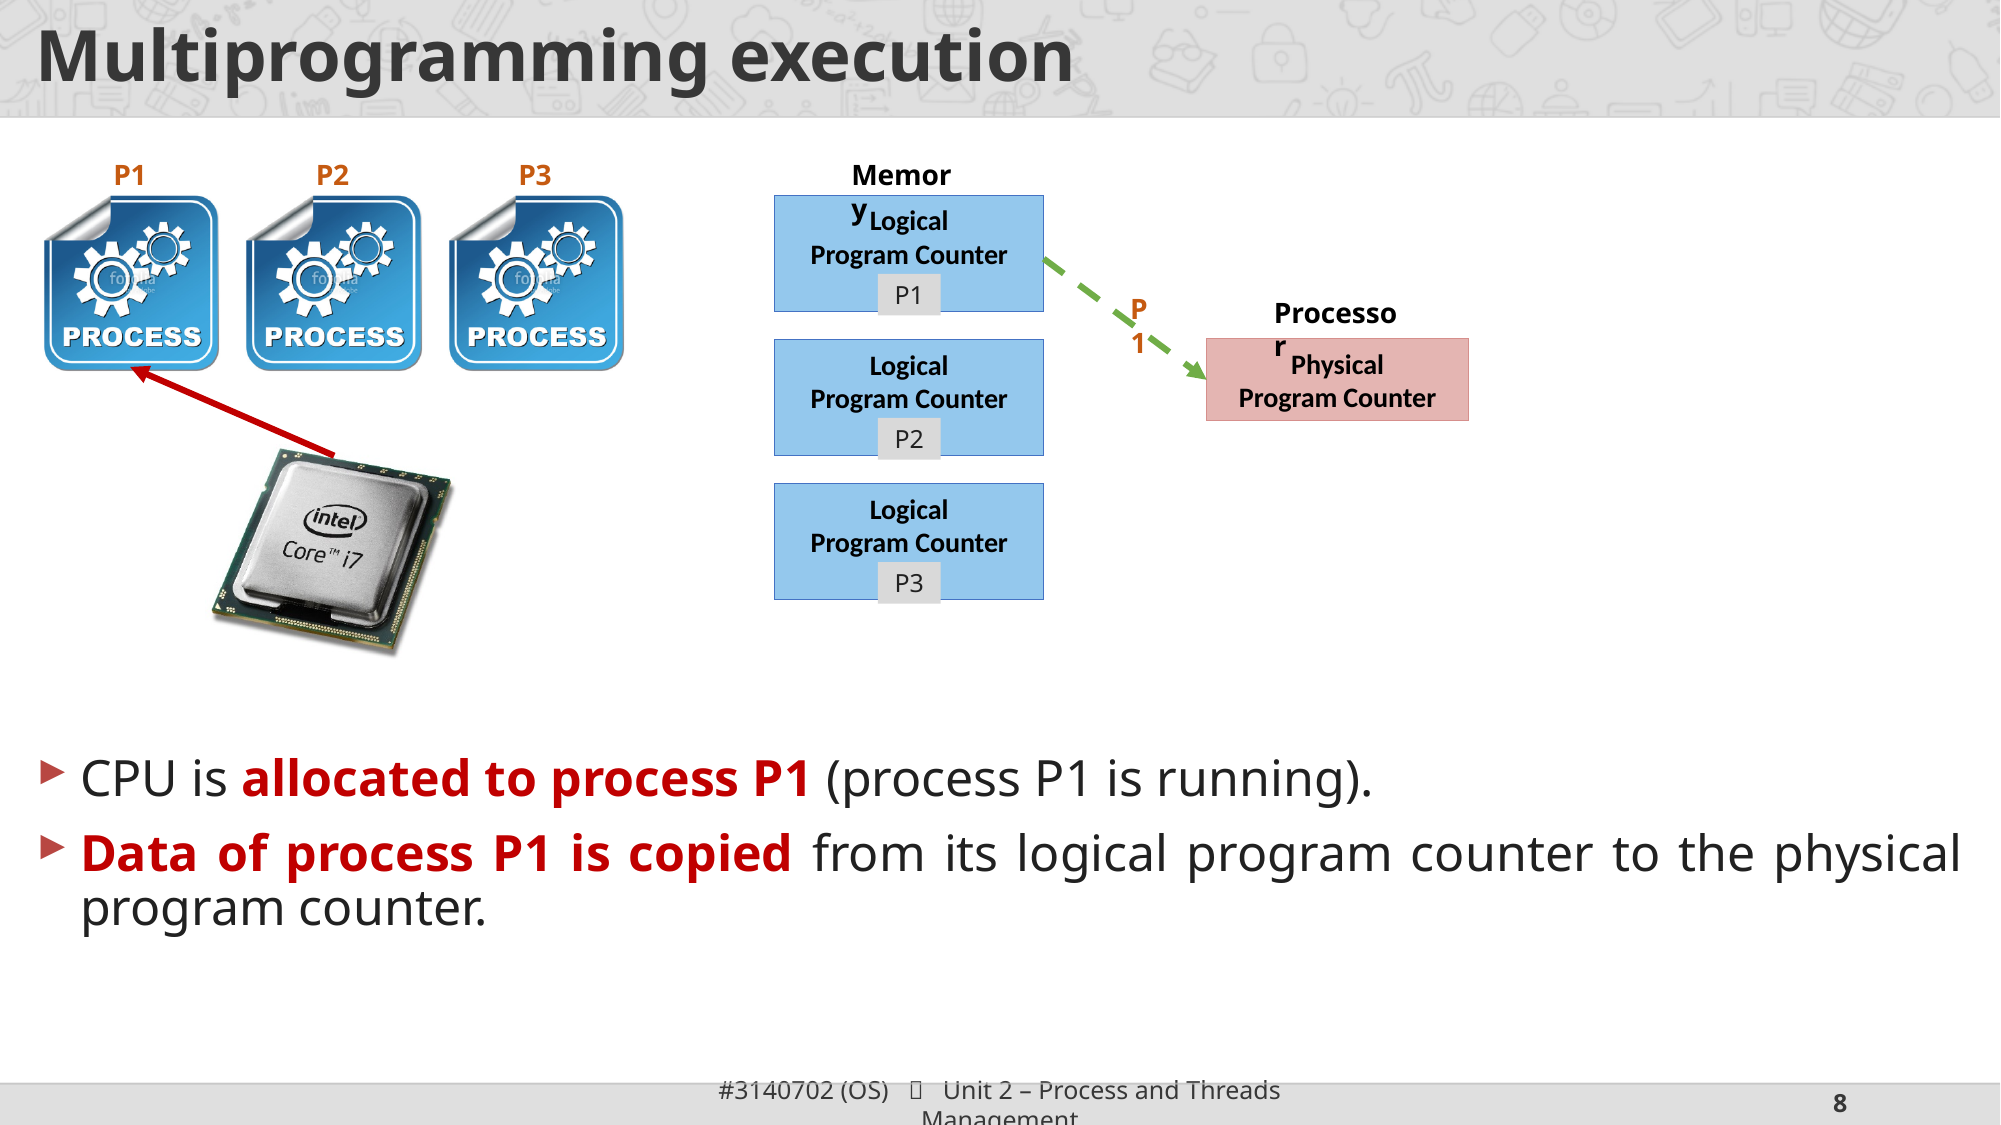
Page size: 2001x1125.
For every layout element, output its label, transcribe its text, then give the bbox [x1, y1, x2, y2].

text_box Logical Program Counter [774, 339, 1044, 456]
text_box Memory [836, 149, 983, 233]
text_box P3 [503, 149, 568, 190]
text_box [1043, 258, 1207, 399]
picture [39, 190, 221, 373]
text_box Logical Program Counter [774, 483, 1044, 600]
list CPU is allocated to process P1 (process P1 is running). Data of process P1 is copied from its logical program counter to the physical program counter. [21, 141, 1979, 1059]
text_box Physical Program Counter [1206, 338, 1469, 421]
text_box P2 [877, 417, 942, 461]
text_box Processor [1259, 287, 1417, 370]
text_box Logical Program Counter [774, 195, 1044, 312]
text_box P1 [95, 149, 166, 190]
text_box P3 [877, 561, 942, 605]
text_box P2 [298, 149, 367, 190]
picture [444, 190, 626, 373]
text_box P1 [877, 273, 942, 316]
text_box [130, 366, 335, 456]
title Multiprogramming execution [0, 0, 2000, 117]
picture [205, 444, 460, 664]
picture [241, 190, 424, 373]
